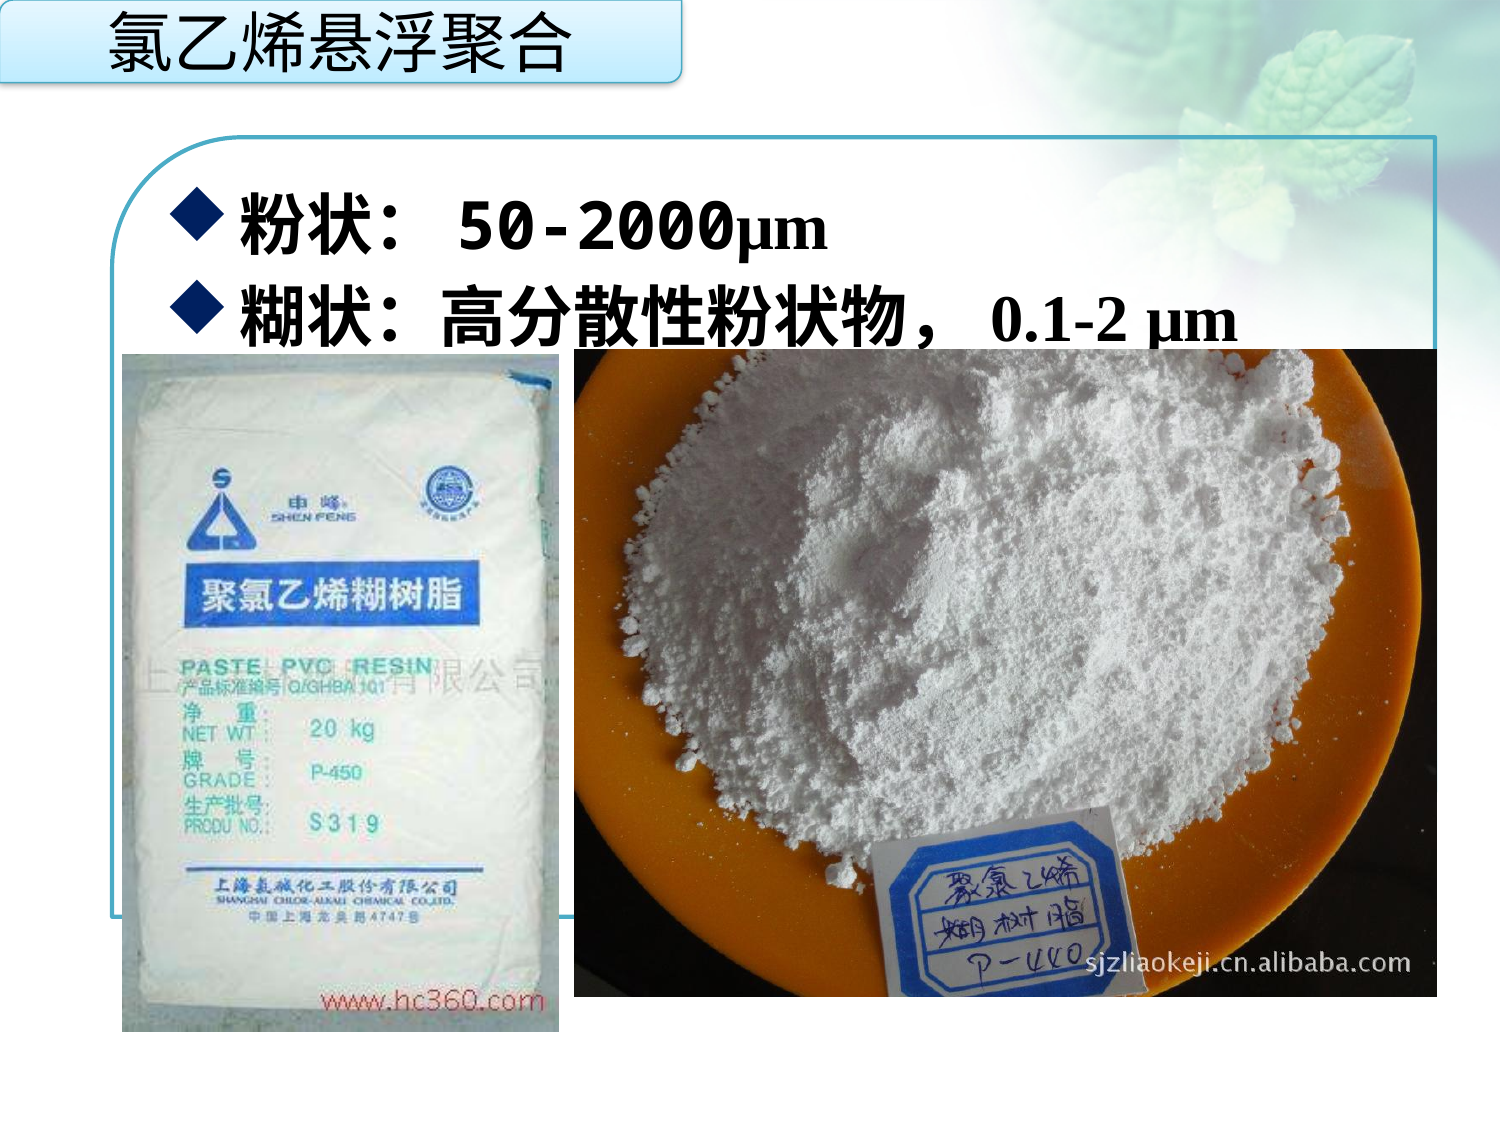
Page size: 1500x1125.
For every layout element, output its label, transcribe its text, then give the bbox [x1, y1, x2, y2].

text_box 氯乙烯悬浮聚合 [0, 0, 683, 84]
picture [0, 0, 1500, 1125]
text_box 粉状：50-2000μm 糊状：高分散性粉状物，0.1-2 μm [109, 135, 1438, 919]
